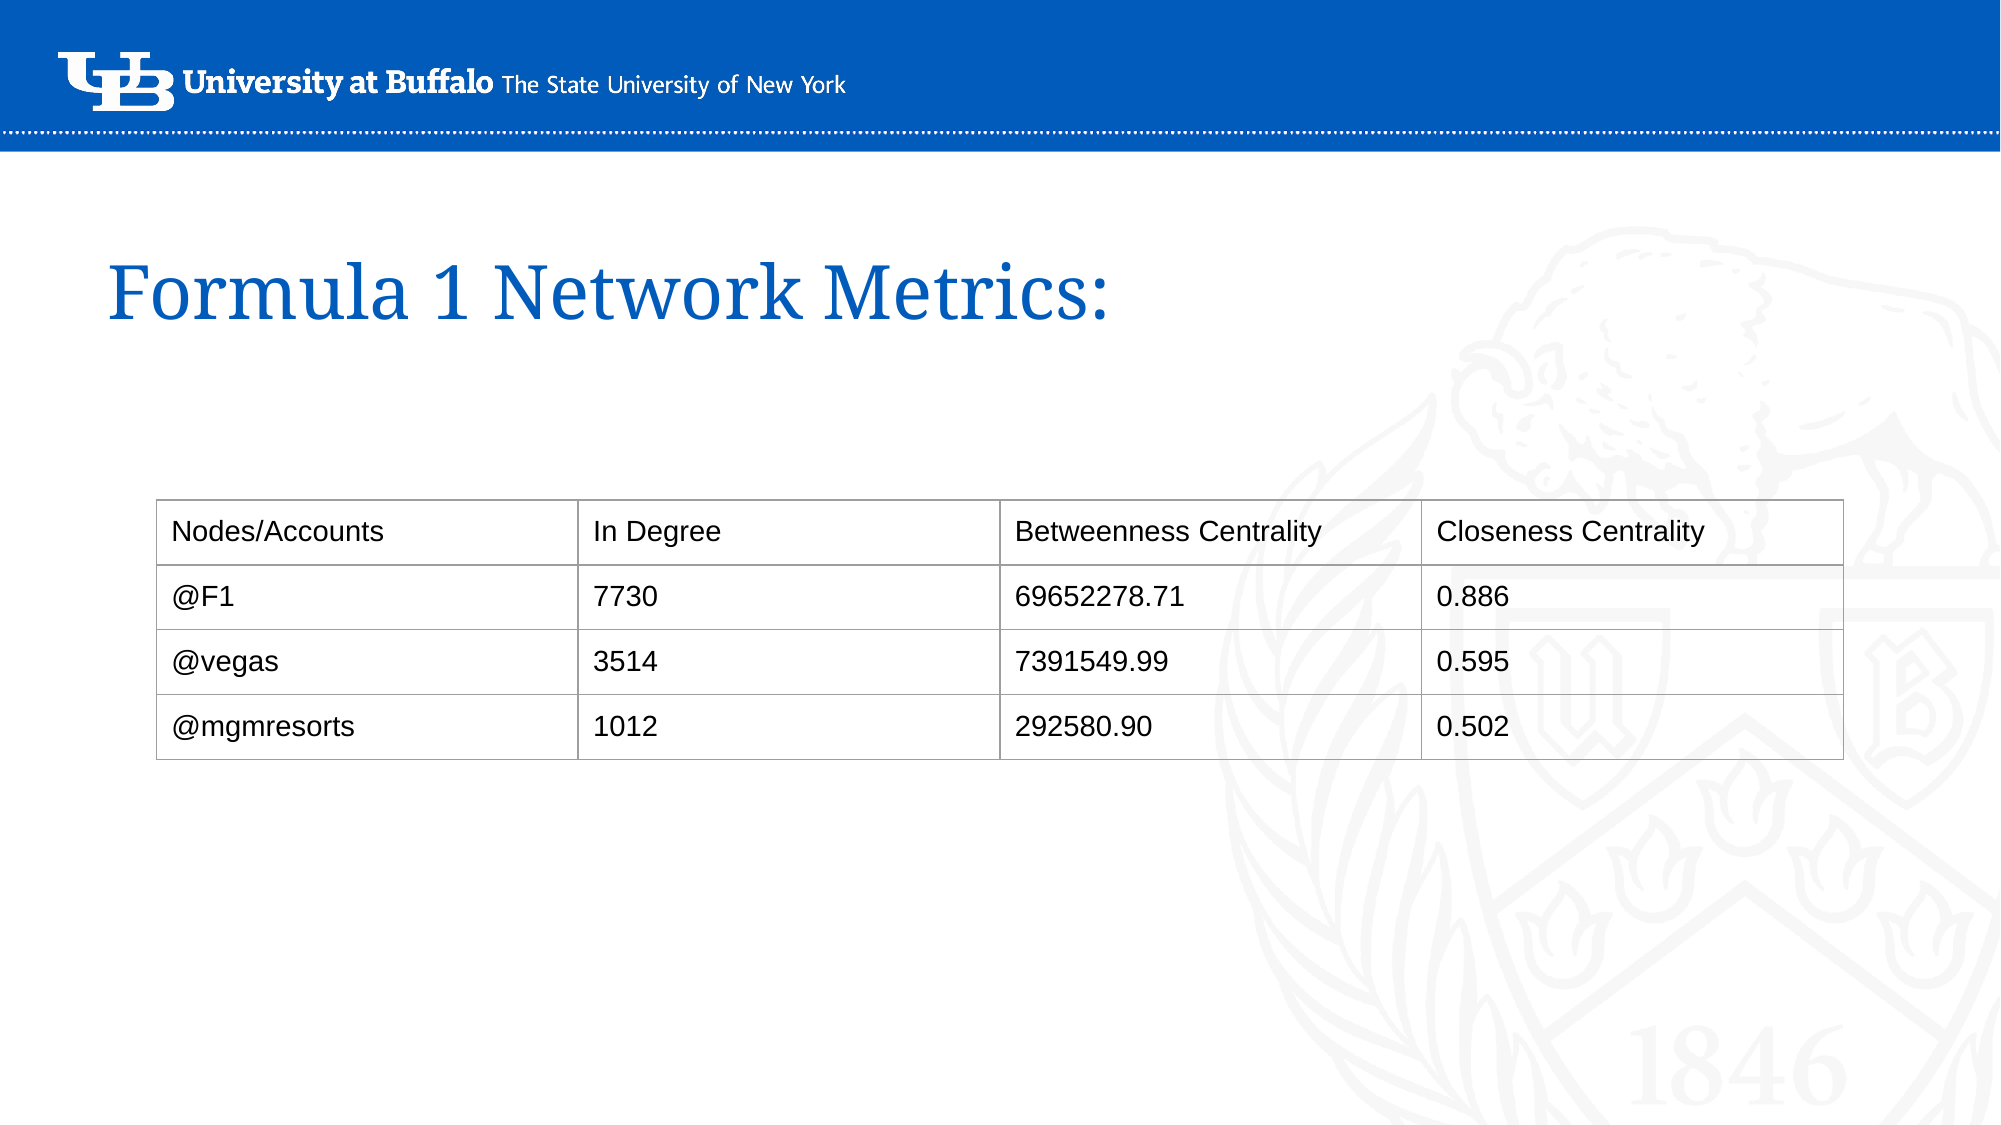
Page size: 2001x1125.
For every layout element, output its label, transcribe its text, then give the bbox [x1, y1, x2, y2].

table_cell 69652278.71 [1001, 566, 1421, 629]
table_cell 7391549.99 [1001, 630, 1421, 694]
picture [0, 0, 2001, 1125]
table_header Betweenness Centrality [1001, 501, 1421, 564]
table_cell 1012 [579, 695, 999, 759]
table_cell 0.595 [1422, 630, 1843, 694]
table_cell @F1 [157, 566, 577, 629]
table_cell @mgmresorts [157, 695, 577, 759]
title Formula 1 Network Metrics: [93, 140, 1234, 343]
table_header Closeness Centrality [1422, 501, 1843, 564]
table_cell 0.886 [1422, 566, 1843, 629]
table_header In Degree [579, 501, 999, 564]
table_cell 292580.90 [1001, 695, 1421, 759]
table_cell 3514 [579, 630, 999, 694]
table_cell @vegas [157, 630, 577, 694]
table_header Nodes/Accounts [157, 501, 577, 564]
table_cell 7730 [579, 566, 999, 629]
table_cell 0.502 [1422, 695, 1843, 759]
